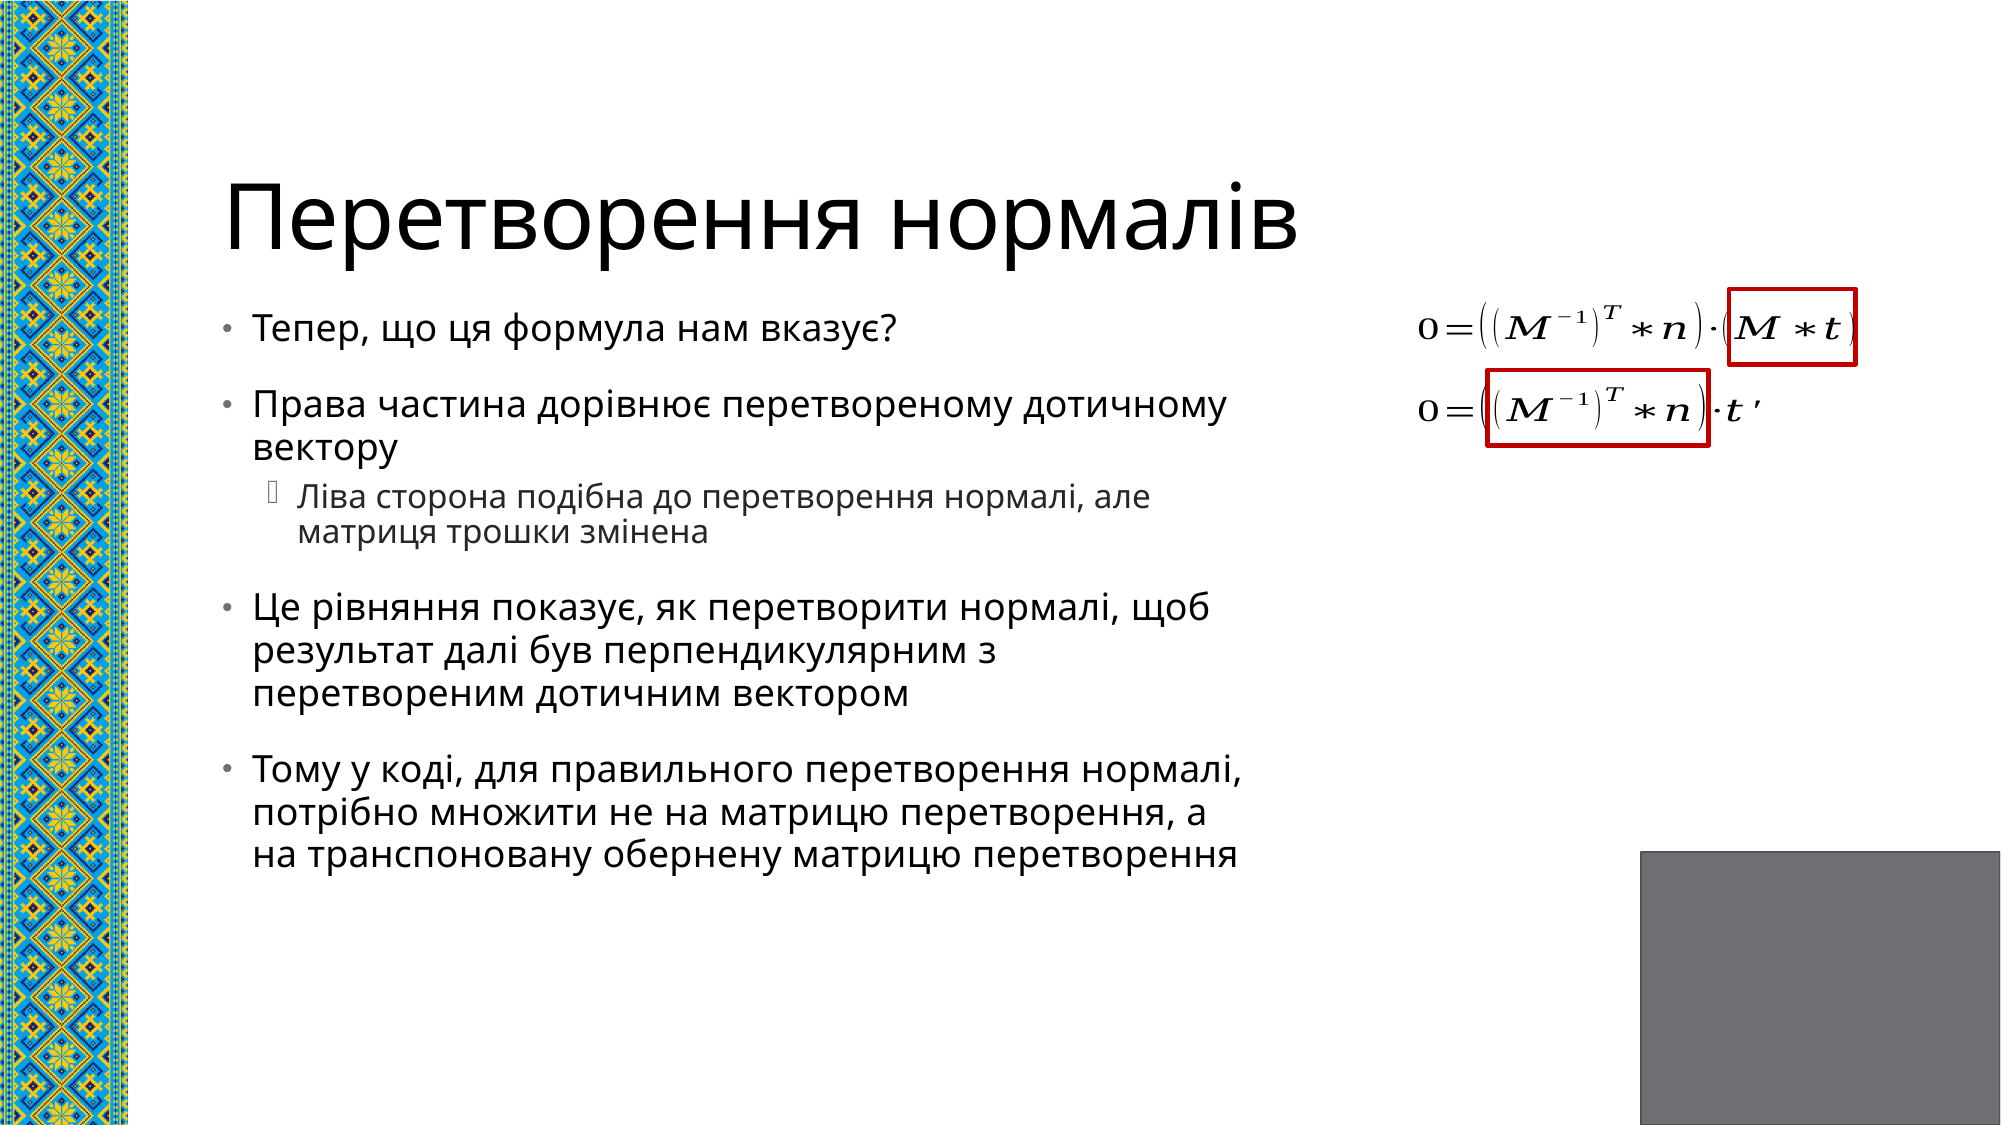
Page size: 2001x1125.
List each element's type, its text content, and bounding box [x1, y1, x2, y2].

picture [99, 809, 110, 830]
picture [79, 304, 101, 326]
picture [22, 541, 44, 563]
picture [14, 749, 25, 770]
picture [22, 126, 44, 148]
picture [21, 245, 45, 267]
text_box [1728, 288, 1857, 365]
picture [21, 422, 45, 445]
picture [21, 600, 45, 623]
picture [99, 987, 110, 1008]
picture [14, 571, 25, 592]
picture [14, 156, 25, 177]
picture [14, 215, 25, 237]
text_box [1486, 369, 1710, 447]
picture [98, 97, 110, 118]
picture [78, 245, 102, 266]
picture [78, 186, 102, 207]
picture [30, 2, 93, 1124]
picture [98, 690, 110, 711]
title Перетворення нормалів [206, 60, 1797, 278]
picture [78, 957, 102, 978]
list Тепер, що ця формула нам вказує? Права частина дорівнює перетвореному дотичному вектору Ліва сторона подібна до перетворення нормалі, але матриця трошки змінена Це рівняння показує, як перетворити нормалі, щоб результат далі був перпендикулярним з перетвореним дотичним вектором Тому у коді, для правильного перетворення нормалі, потрібно множити не на матрицю перетворення, а на транспоновану обернену матрицю перетворення [206, 299, 1266, 1014]
picture [99, 393, 110, 415]
picture [98, 1046, 110, 1067]
picture [21, 1016, 45, 1038]
picture [22, 1075, 44, 1097]
picture [22, 363, 45, 385]
picture [14, 809, 25, 830]
picture [78, 8, 102, 29]
picture [98, 334, 110, 355]
picture [22, 304, 44, 326]
picture [79, 1016, 102, 1037]
picture [14, 927, 25, 948]
picture [14, 453, 25, 474]
picture [22, 897, 44, 919]
picture [99, 1105, 110, 1124]
picture [79, 838, 101, 859]
picture [22, 482, 44, 504]
picture [21, 7, 45, 30]
picture [22, 719, 44, 741]
picture [79, 364, 102, 385]
picture [99, 215, 110, 237]
picture [78, 601, 102, 622]
picture [98, 275, 110, 296]
picture [14, 868, 26, 889]
picture [79, 542, 101, 563]
picture [14, 393, 25, 415]
picture [14, 37, 25, 59]
picture [14, 1105, 25, 1124]
picture [14, 987, 25, 1008]
picture [99, 749, 110, 770]
picture [120, 2, 128, 1124]
picture [14, 275, 25, 296]
picture [79, 898, 101, 919]
picture [98, 512, 110, 533]
picture [98, 868, 110, 889]
picture [14, 512, 25, 533]
picture [21, 956, 45, 978]
picture [78, 779, 102, 800]
picture [99, 453, 110, 474]
picture [79, 660, 101, 681]
picture [21, 778, 45, 800]
picture [22, 838, 44, 860]
picture [14, 631, 25, 652]
picture [14, 1046, 25, 1067]
picture [78, 423, 102, 444]
picture [14, 334, 25, 355]
picture [79, 482, 101, 504]
picture [79, 1076, 101, 1096]
picture [21, 185, 45, 208]
picture [14, 690, 26, 711]
picture [99, 631, 110, 652]
picture [99, 37, 110, 59]
picture [22, 660, 44, 682]
picture [0, 2, 11, 1124]
picture [79, 720, 102, 741]
picture [79, 67, 101, 89]
picture [79, 126, 101, 148]
picture [98, 927, 110, 948]
picture [14, 97, 25, 118]
picture [99, 571, 110, 592]
picture [22, 67, 44, 89]
picture [99, 156, 110, 177]
